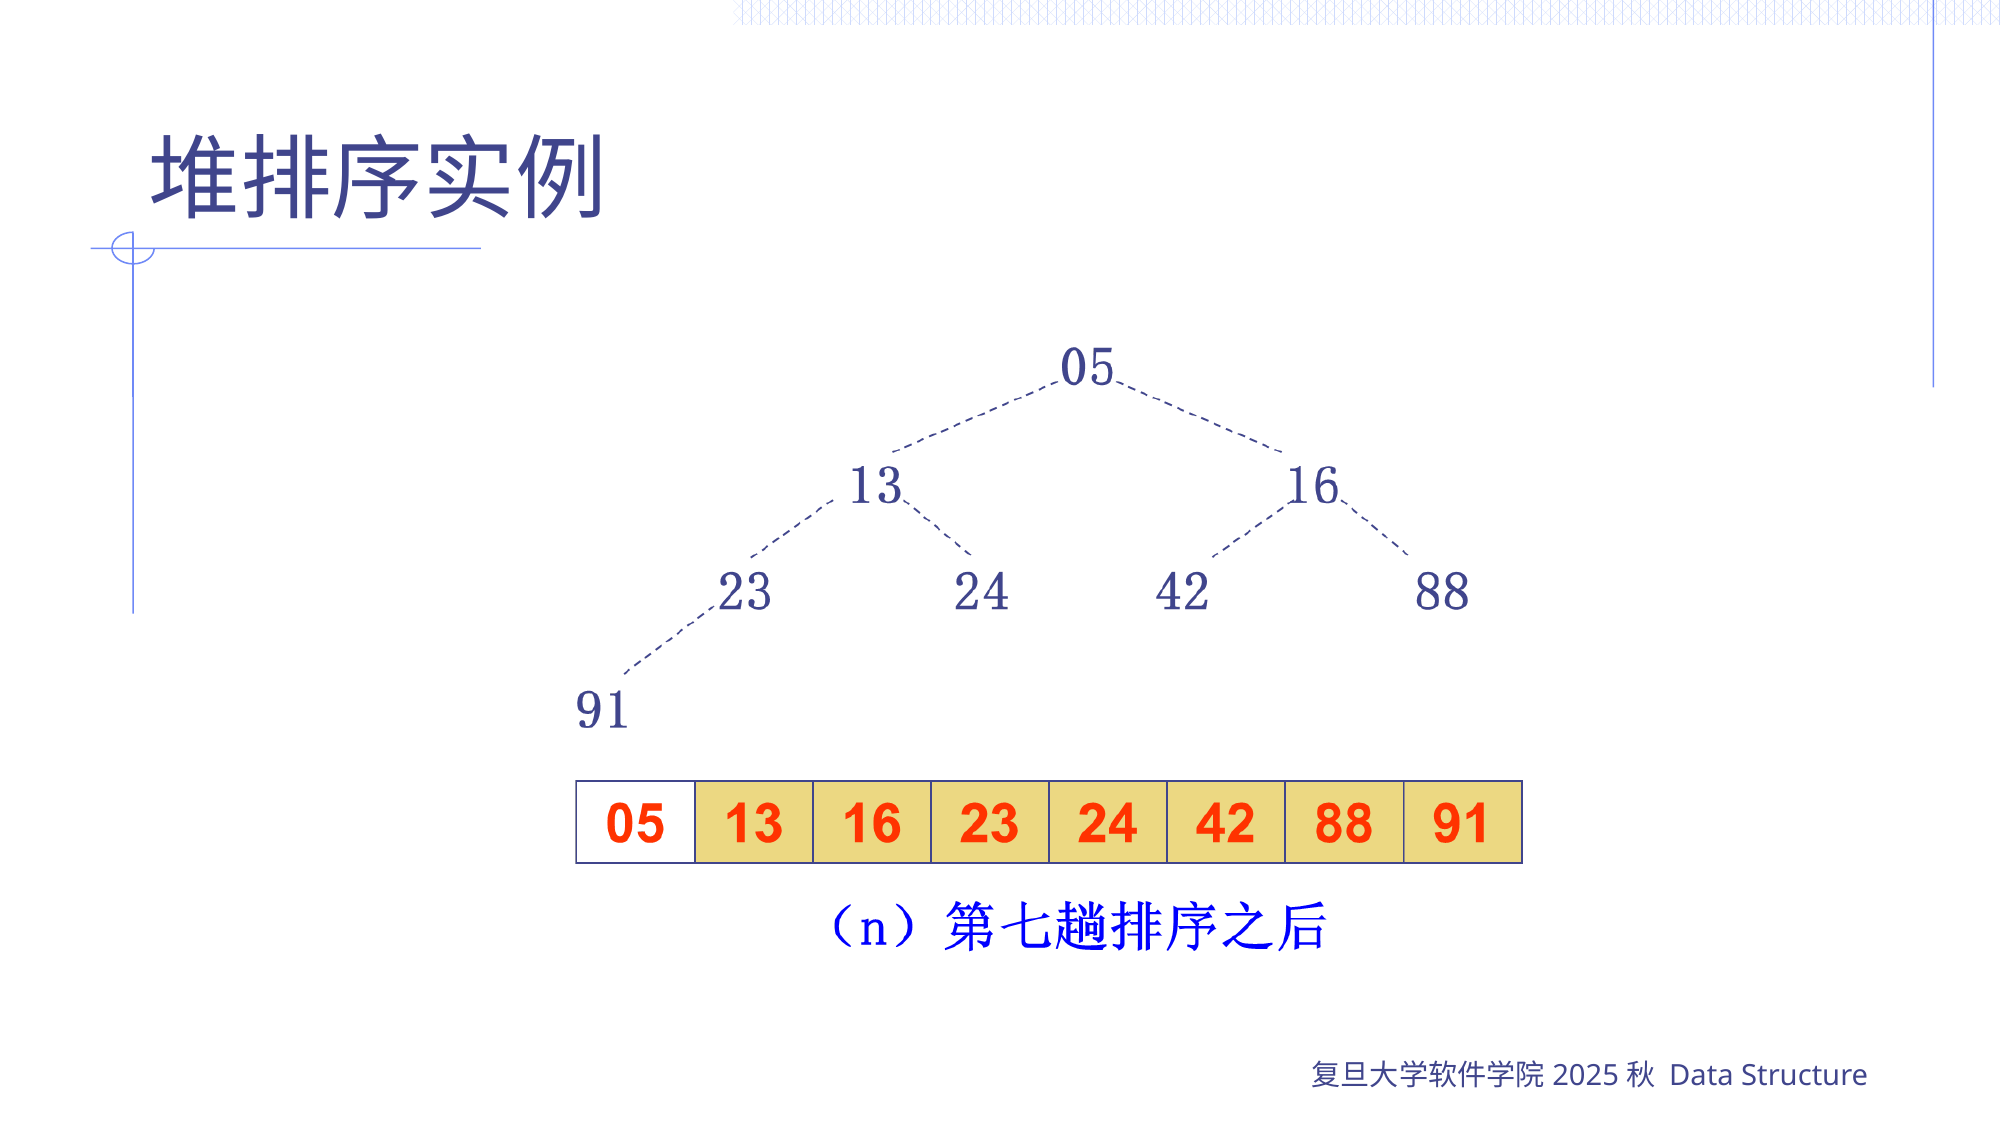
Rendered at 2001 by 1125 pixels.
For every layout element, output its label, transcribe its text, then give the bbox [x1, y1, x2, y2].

title 堆排序实例 [133, 50, 1834, 238]
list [541, 312, 1525, 988]
